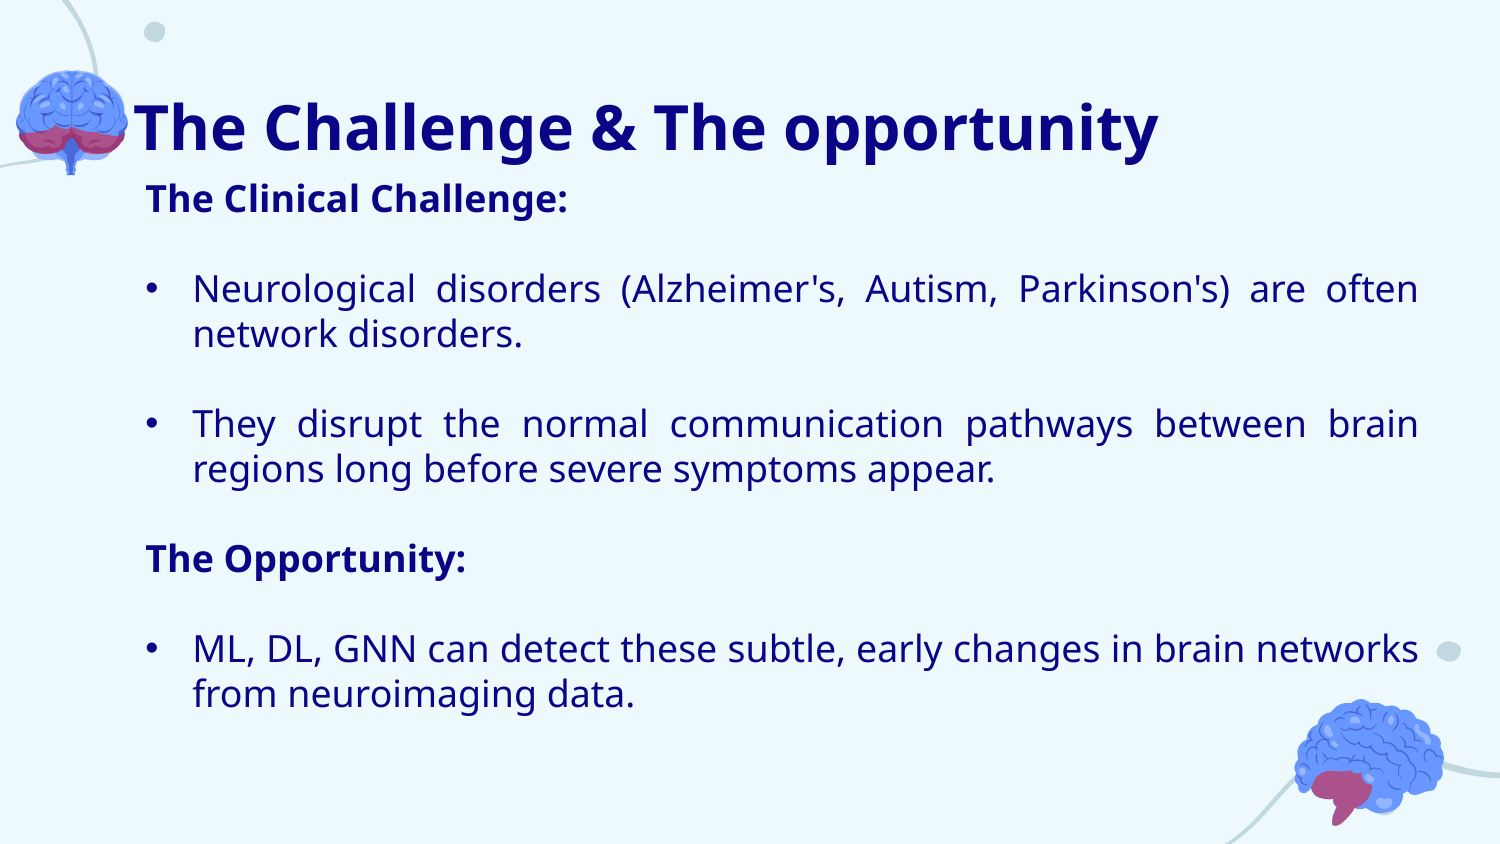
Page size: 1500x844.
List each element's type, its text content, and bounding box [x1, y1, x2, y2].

title The Challenge & The opportunity [136, 72, 1382, 160]
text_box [1293, 698, 1446, 826]
subtitle The Clinical Challenge: Neurological disorders (Alzheimer's, Autism, Parkinson's) are often network disorders. They disrupt the normal communication pathways between brain regions long before severe symptoms appear. The Opportunity: ML, DL, GNN can detect these subtle, early changes in brain networks from neuroimaging data. [130, 160, 1436, 735]
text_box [11, 69, 133, 176]
